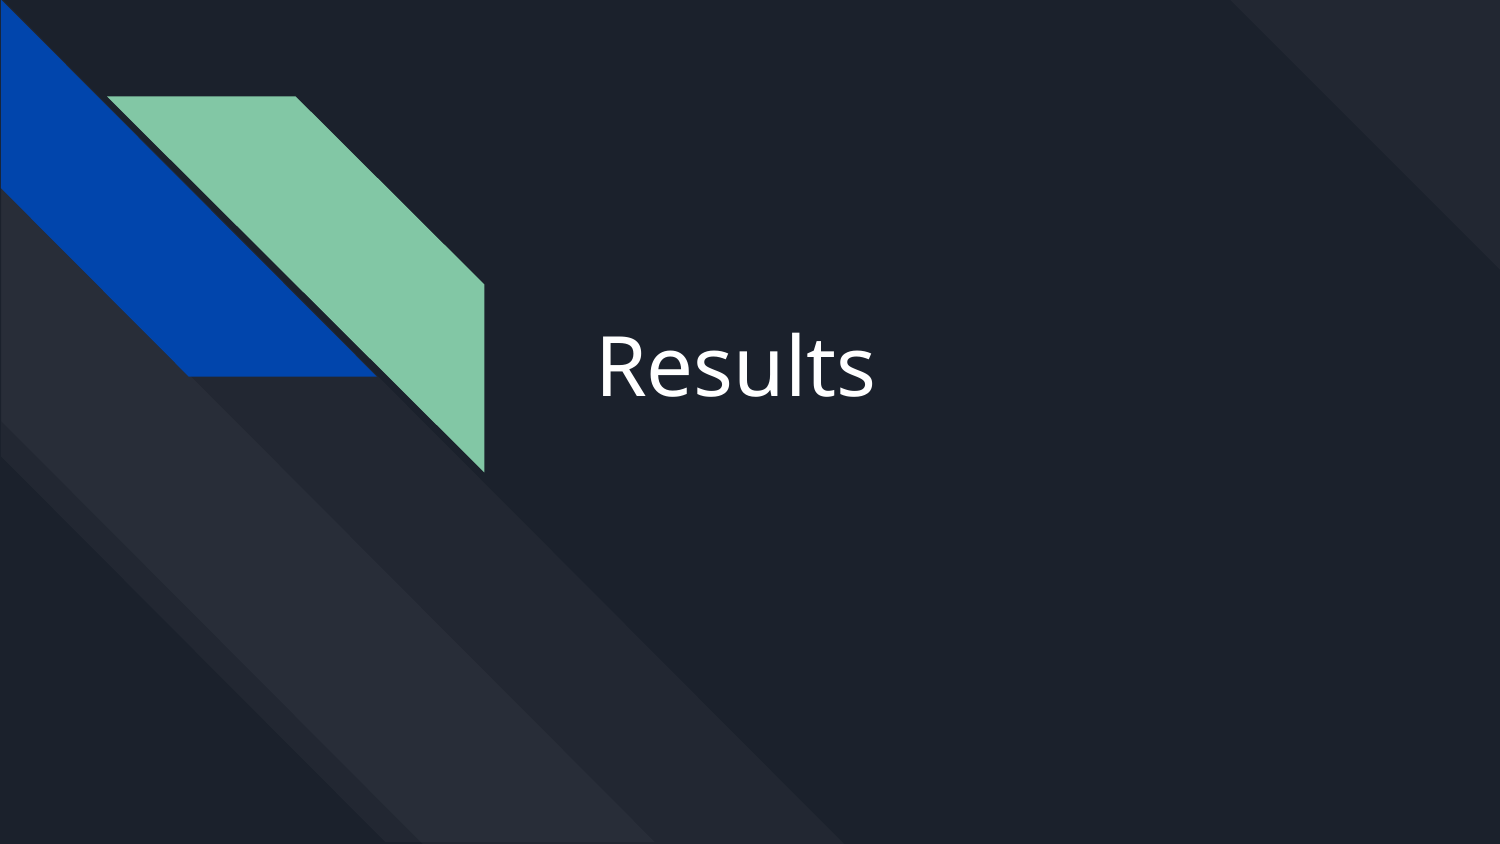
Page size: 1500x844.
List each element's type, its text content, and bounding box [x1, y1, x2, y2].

title Results [580, 292, 1404, 552]
